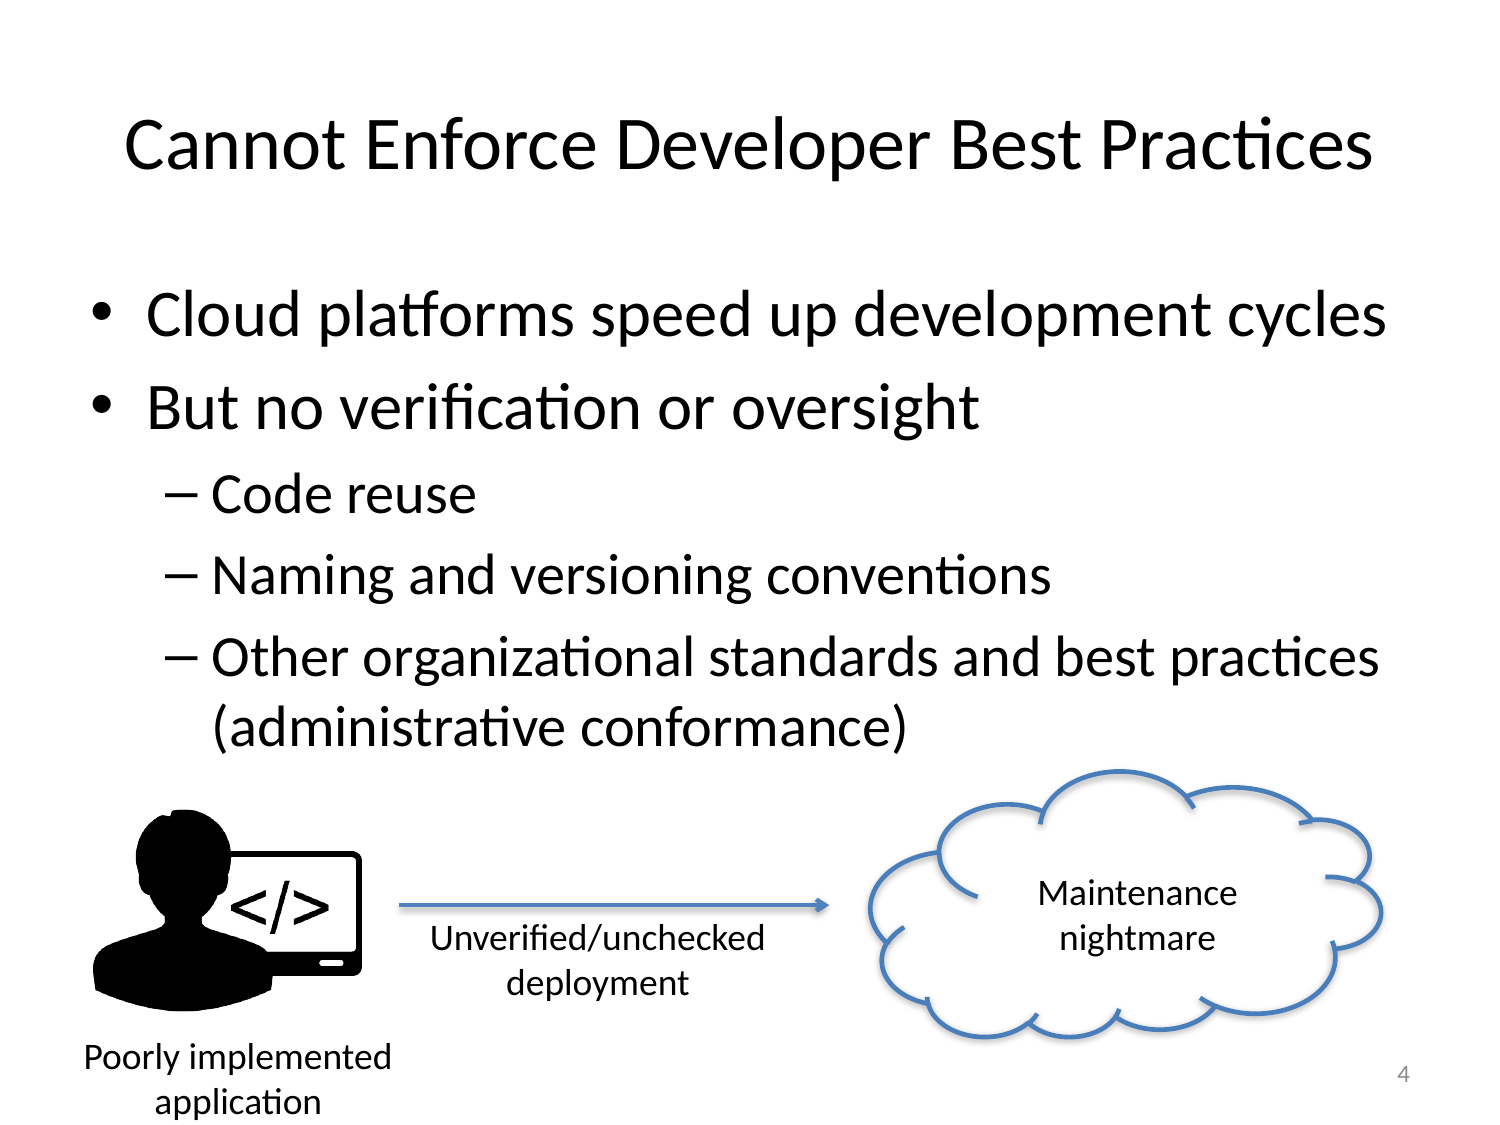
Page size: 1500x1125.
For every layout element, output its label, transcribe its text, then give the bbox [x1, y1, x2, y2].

text_box [869, 770, 1382, 1038]
picture [74, 772, 381, 1078]
title Cannot Enforce Developer Best Practices [75, 45, 1425, 233]
slide_number 4 [1074, 1042, 1425, 1103]
text_box Maintenance nightmare [996, 860, 1279, 965]
text_box Poorly implemented application [46, 1024, 431, 1125]
list Cloud platforms speed up development cycles But no verification or oversight Code reuse Naming and versioning conventions Other organizational standards and best practices (administrative conformance) [75, 262, 1425, 1005]
text_box Unverified/unchecked deployment [398, 912, 797, 1010]
